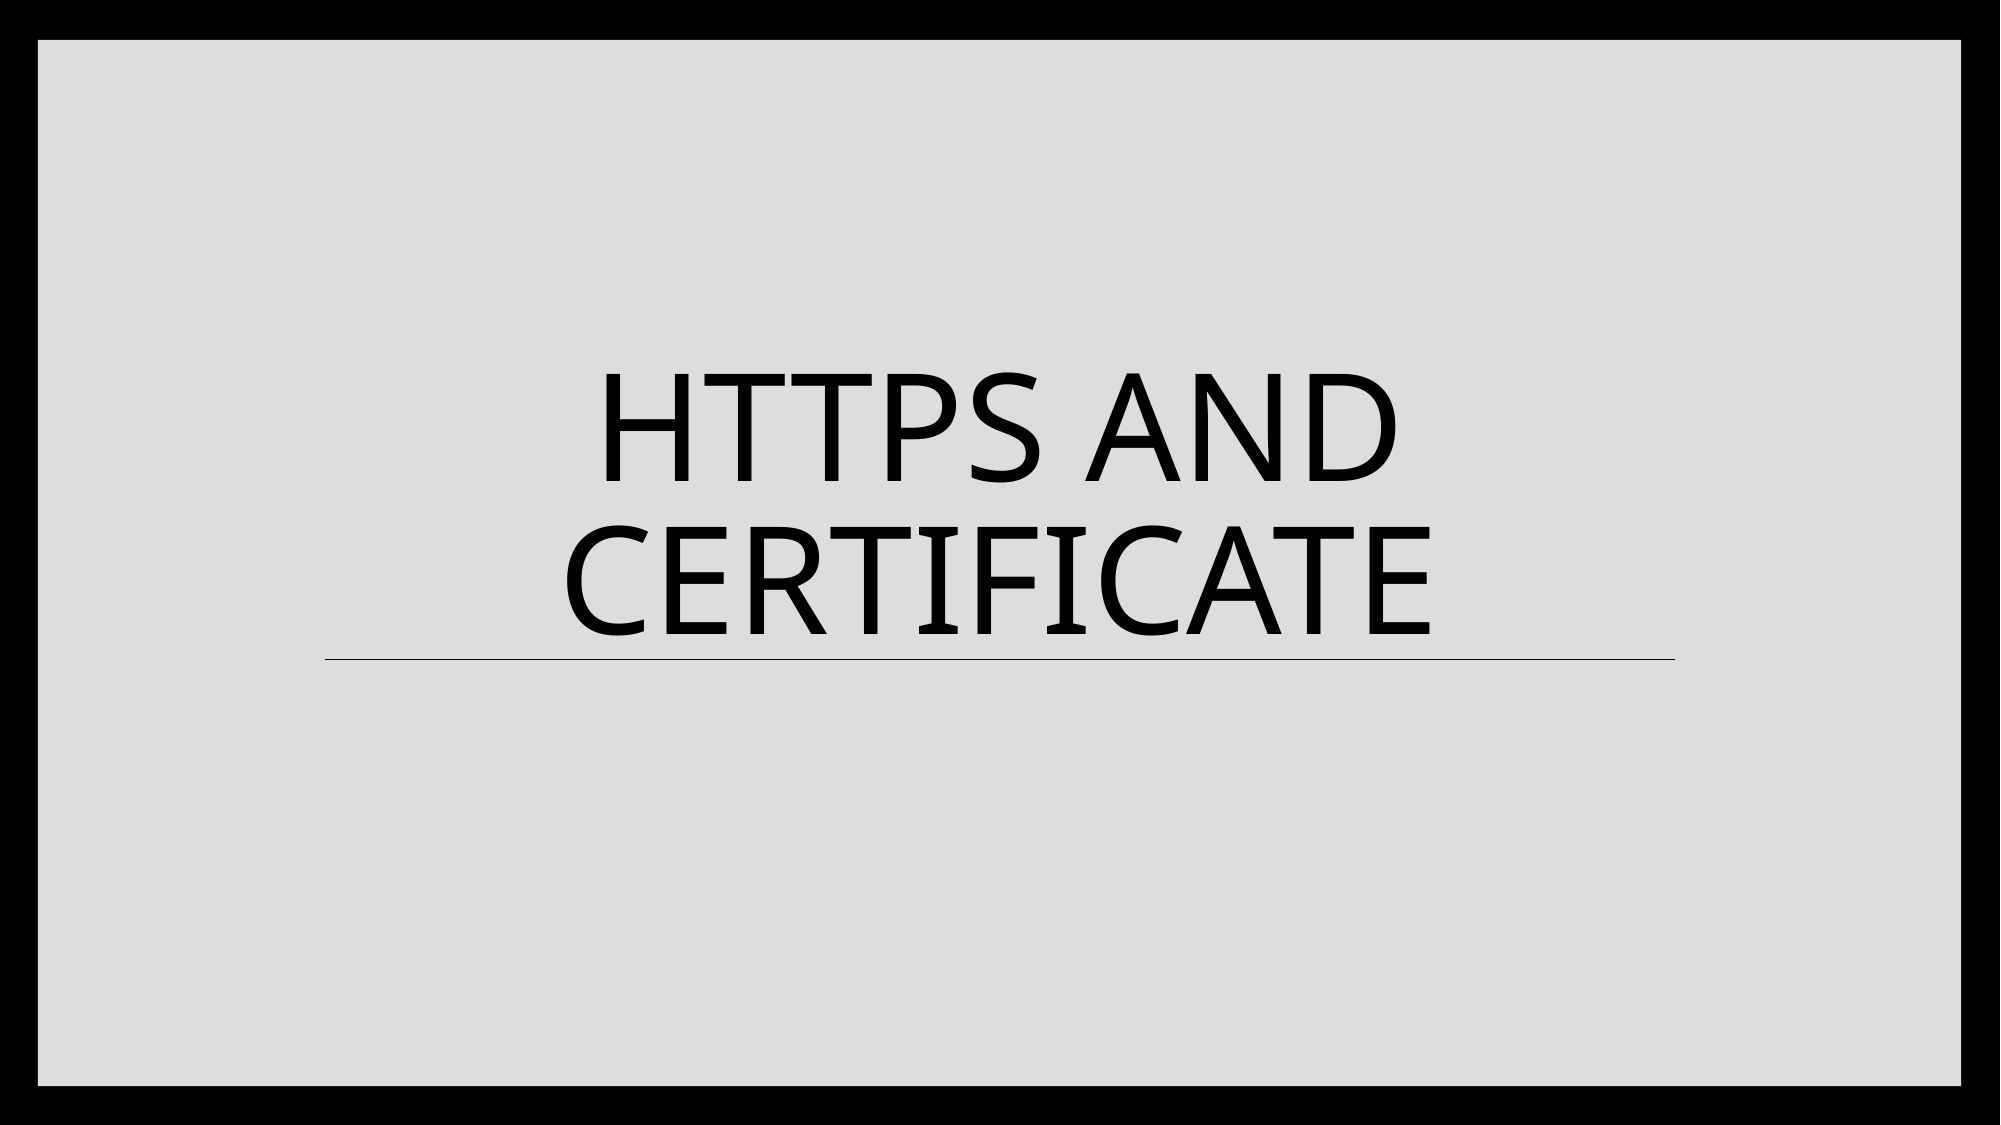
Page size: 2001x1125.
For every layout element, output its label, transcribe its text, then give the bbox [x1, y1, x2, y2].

title HTTPS and Certificate [181, 192, 1817, 673]
